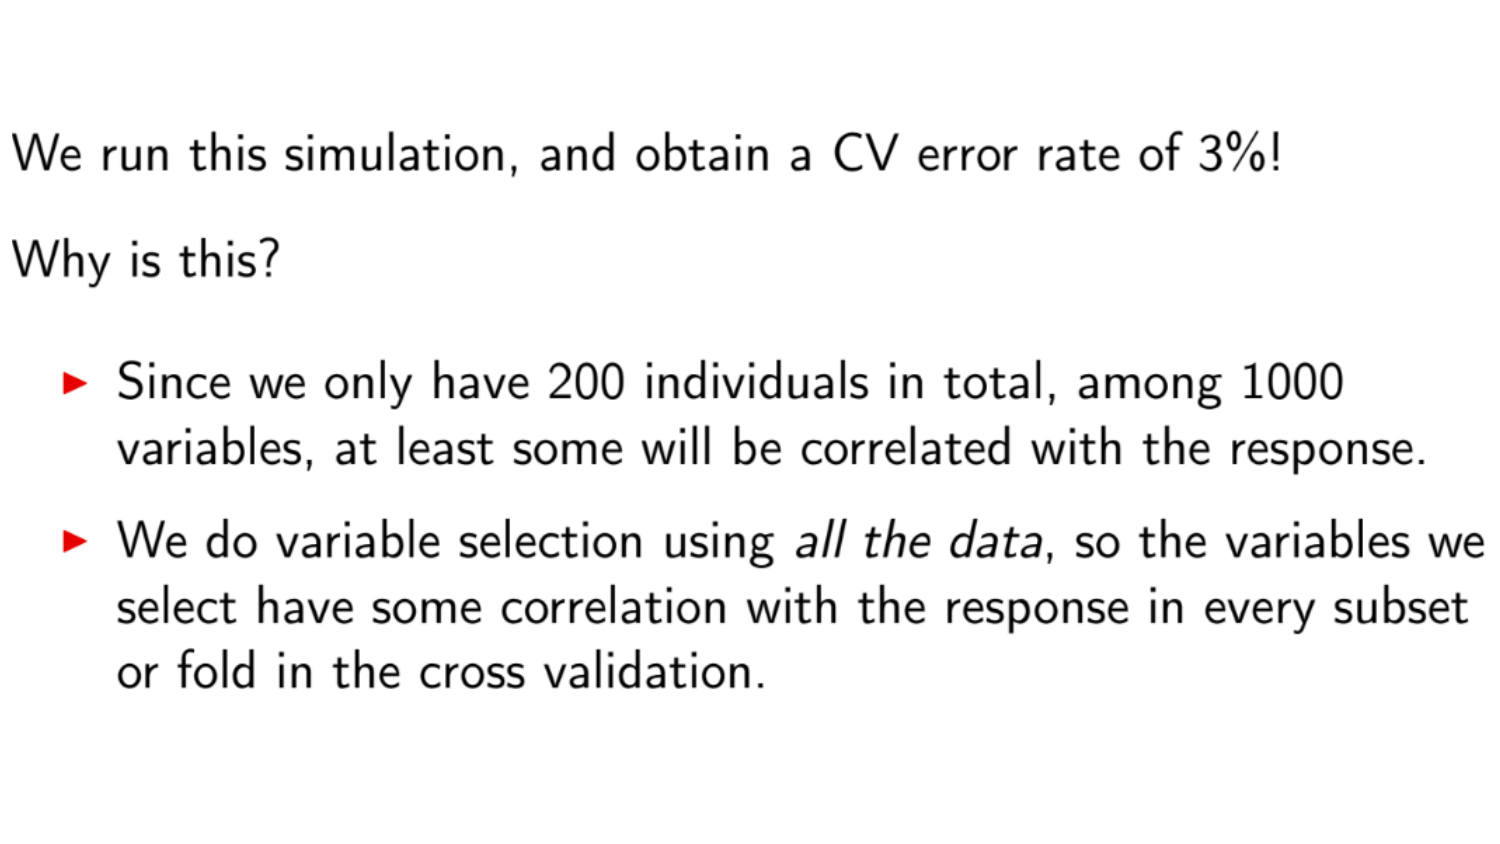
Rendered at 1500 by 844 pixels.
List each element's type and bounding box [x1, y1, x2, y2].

picture [12, 109, 1500, 734]
